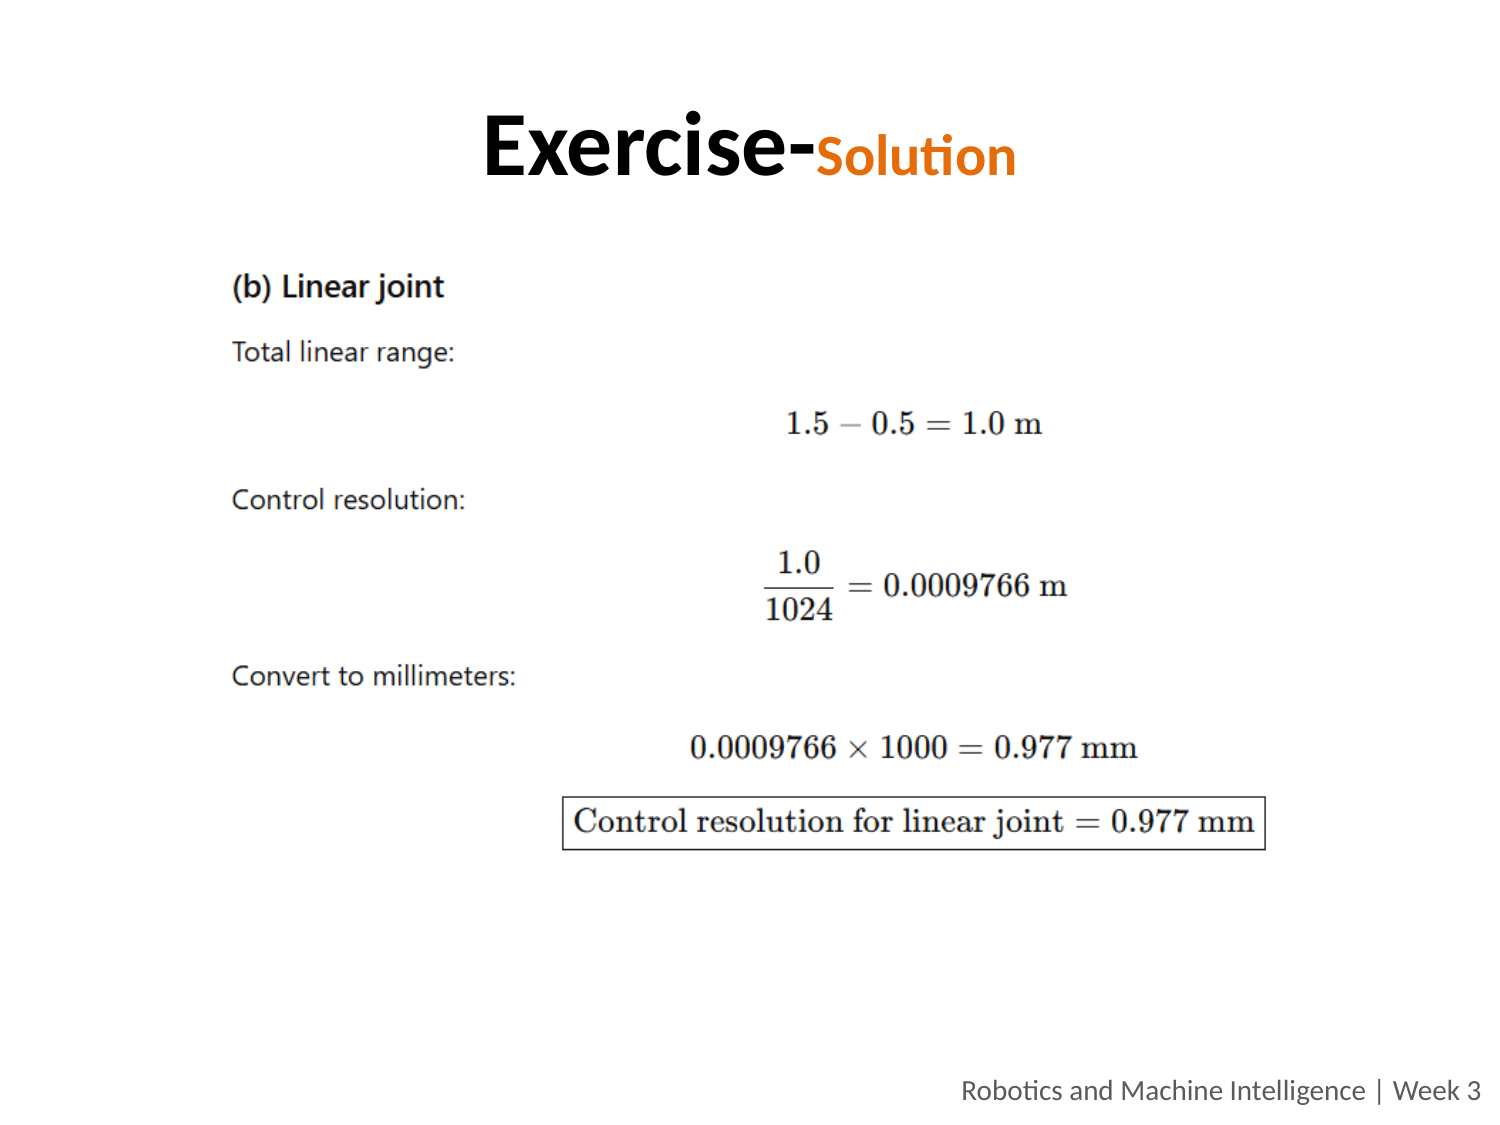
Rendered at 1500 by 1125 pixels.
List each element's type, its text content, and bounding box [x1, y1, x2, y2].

picture [224, 255, 1276, 870]
title Exercise-Solution [75, 45, 1425, 233]
text_box Robotics and Machine Intelligence | Week 3 [946, 1064, 1497, 1115]
